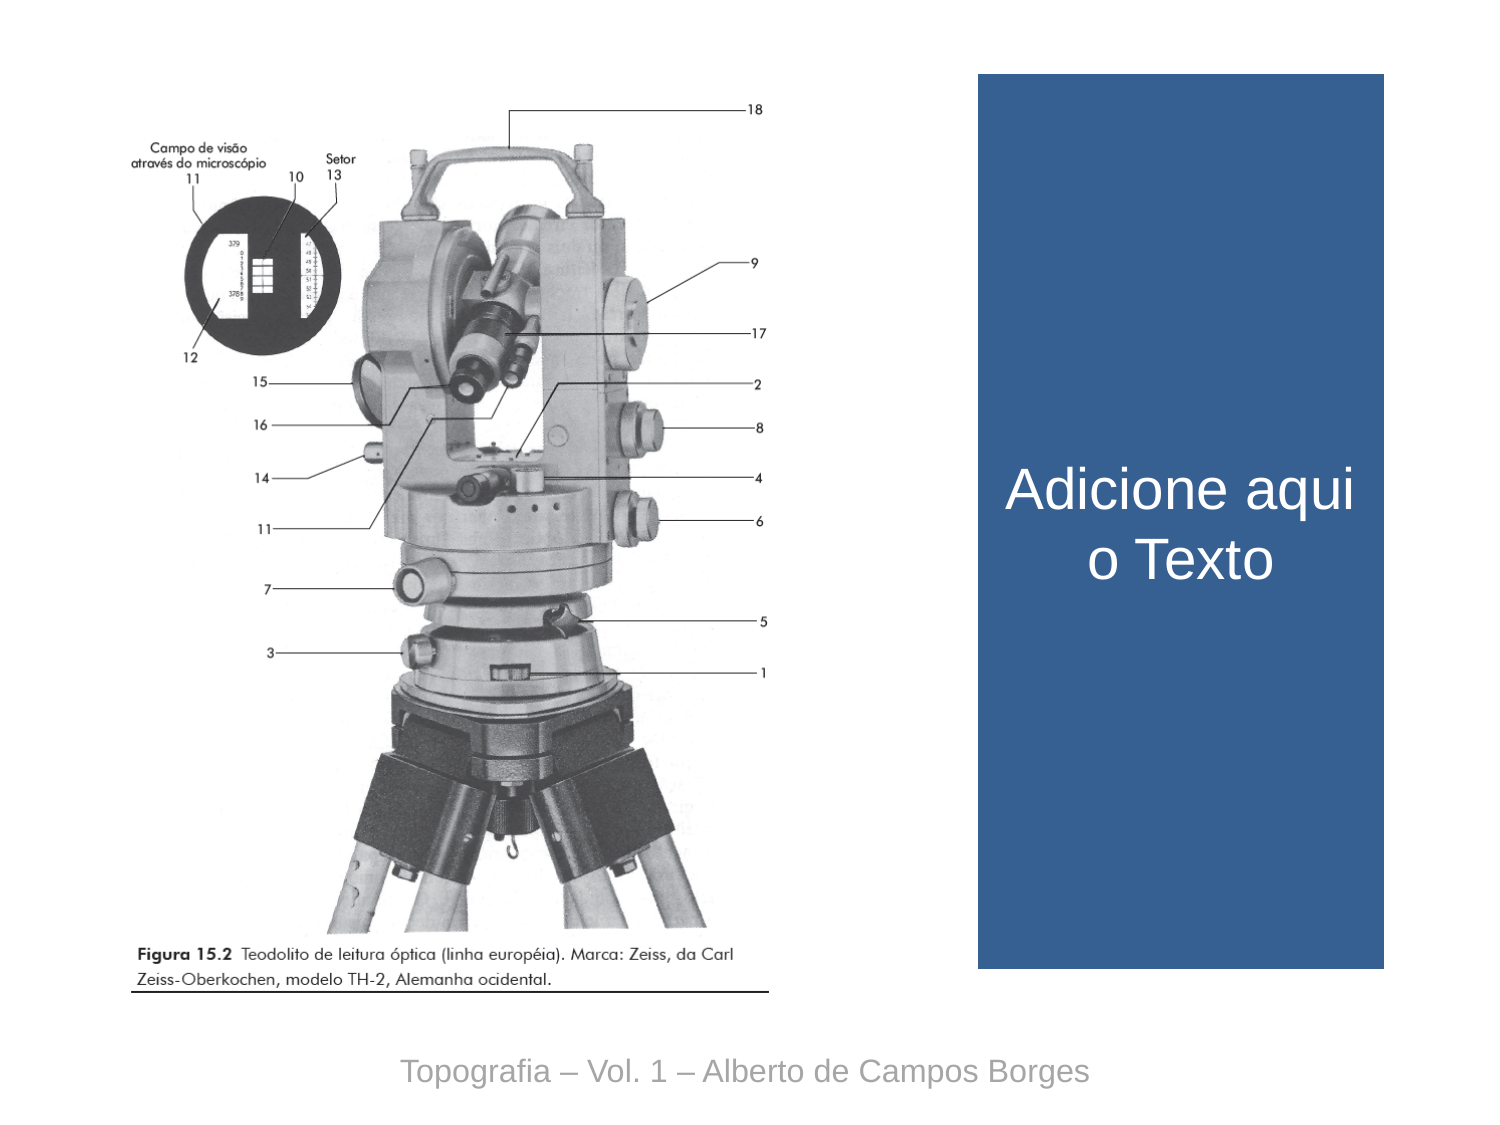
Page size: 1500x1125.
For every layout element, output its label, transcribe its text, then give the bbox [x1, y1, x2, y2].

picture [111, 72, 778, 1003]
text_box Adicione aqui o Texto [977, 73, 1385, 970]
footer Topografia – Vol. 1 – Alberto de Campos Borges [0, 1042, 1500, 1103]
